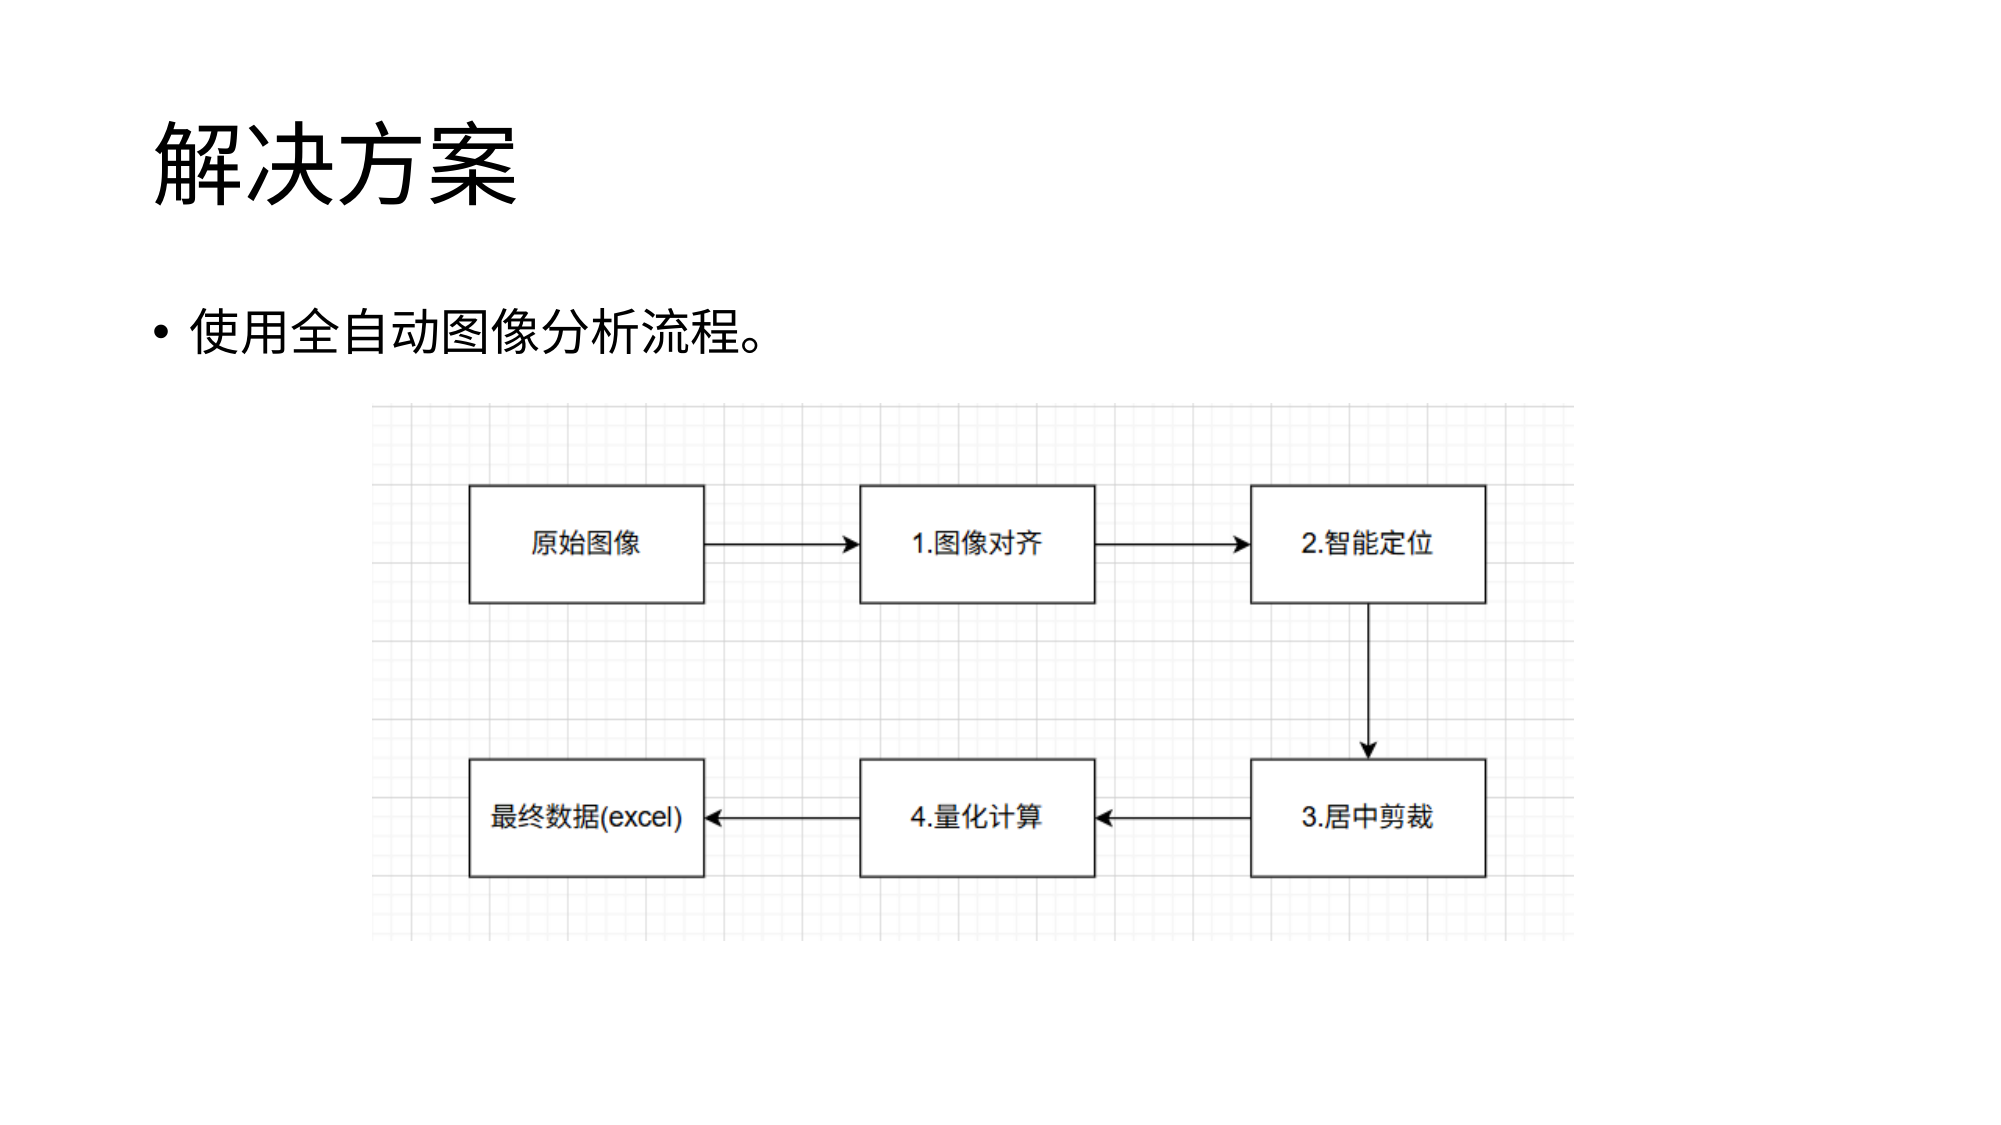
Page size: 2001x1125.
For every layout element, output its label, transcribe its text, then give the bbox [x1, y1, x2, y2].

picture [371, 403, 1574, 942]
title 解决方案 [137, 59, 1863, 278]
list 使用全自动图像分析流程。 [137, 299, 1863, 1014]
